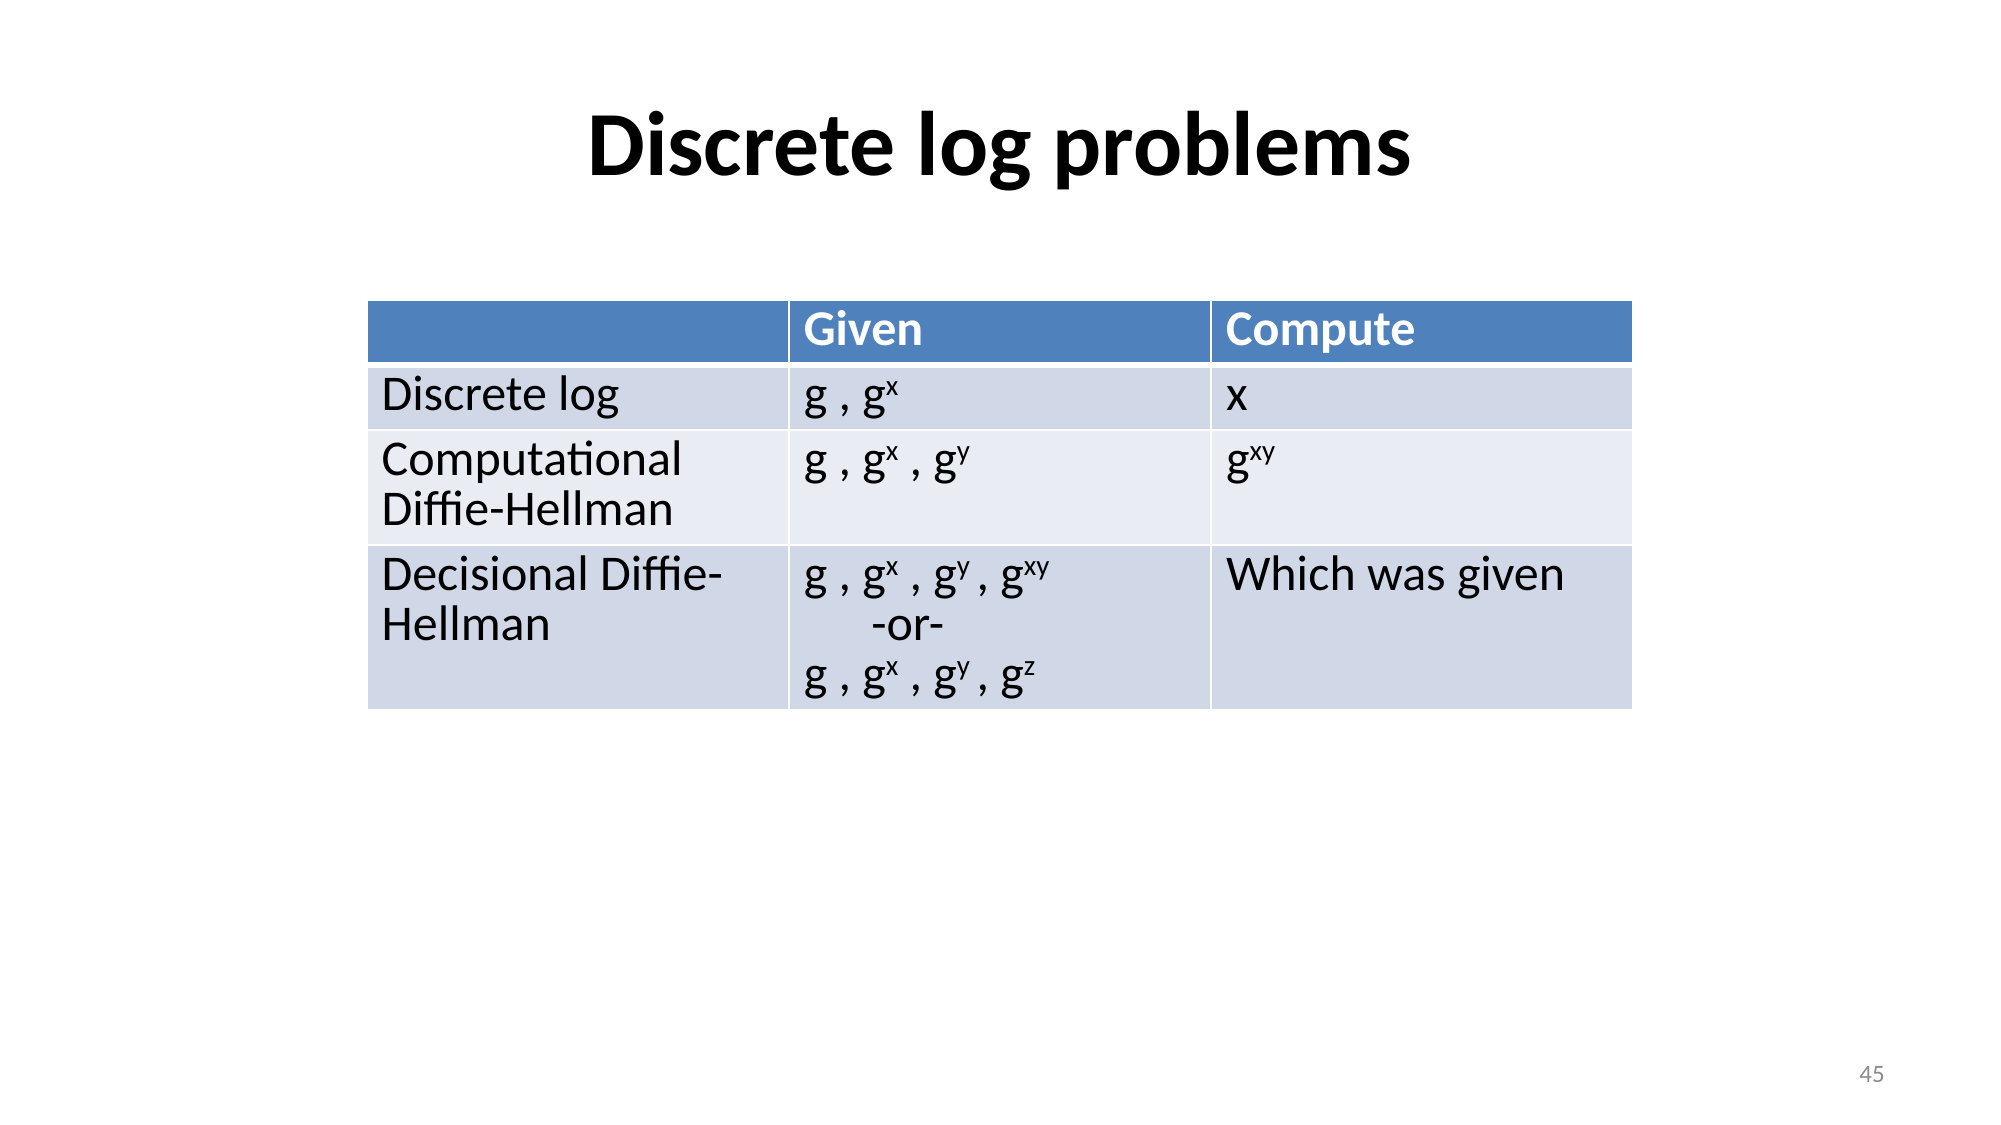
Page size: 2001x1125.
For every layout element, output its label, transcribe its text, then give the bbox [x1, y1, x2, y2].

title Discrete log problems [99, 45, 1900, 233]
table_cell x [1212, 368, 1632, 429]
slide_number 45 [1433, 1042, 1900, 1103]
table_header Given [790, 301, 1210, 362]
table_cell g , gx [790, 368, 1210, 429]
table_cell g , gx , gy , gxy -or- g , gx , gy , gz [790, 546, 1210, 709]
table_cell g , gx , gy [790, 431, 1210, 544]
table_header [368, 301, 788, 362]
table_cell Which was given [1212, 546, 1632, 709]
table_header Compute [1212, 301, 1632, 362]
table_cell Discrete log [368, 368, 788, 429]
table_cell Computational Diffie-Hellman [368, 431, 788, 544]
table_cell Decisional Diffie-Hellman [368, 546, 788, 709]
table_cell gxy [1212, 431, 1632, 544]
